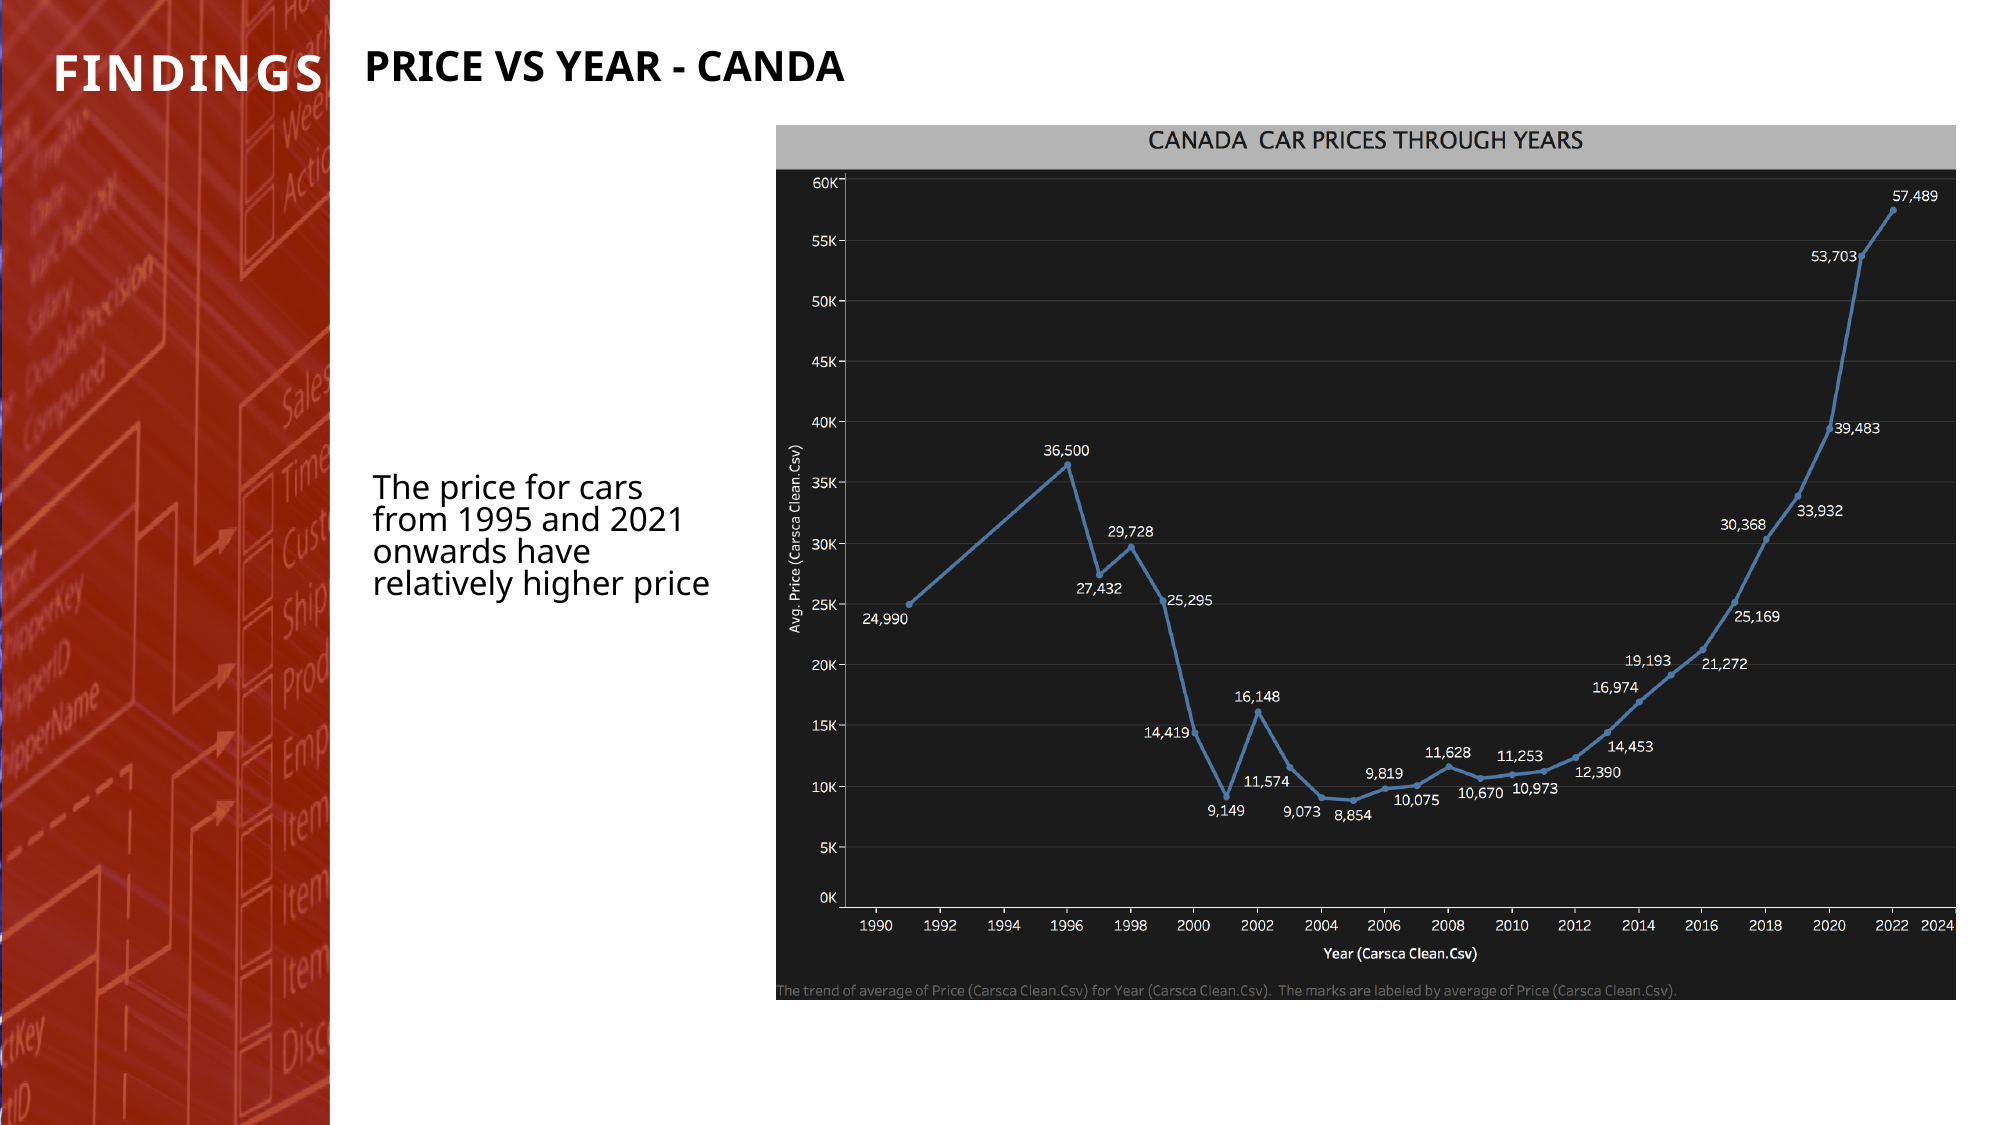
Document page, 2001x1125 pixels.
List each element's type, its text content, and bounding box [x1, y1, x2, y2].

text_box [403, 437, 776, 497]
text_box FINDINGS [330, 41, 664, 102]
text_box The price for cars from 1995 and 2021 onwards have relatively higher price [357, 466, 738, 527]
text_box PRICE VS YEAR - CANDA [349, 42, 870, 102]
picture [776, 125, 1956, 1000]
picture [0, 0, 330, 1125]
